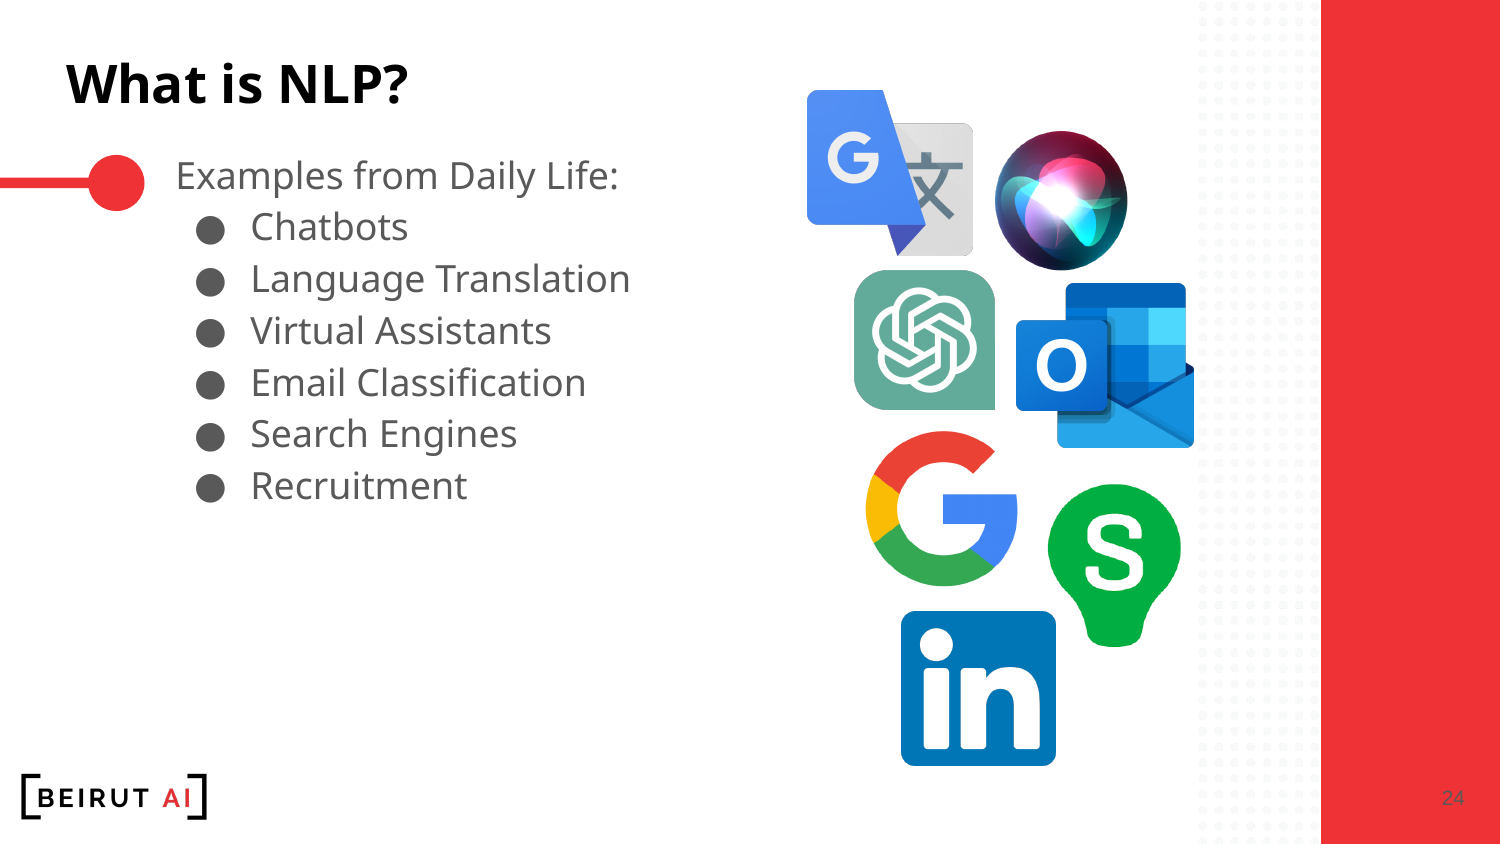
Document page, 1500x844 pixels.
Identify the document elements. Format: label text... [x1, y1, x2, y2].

picture [854, 130, 1128, 411]
picture [1049, 759, 1056, 766]
list Examples from Daily Life: Chatbots Language Translation Virtual Assistants Email Classification Search Engines Recruitment [160, 129, 1304, 600]
slide_number ‹#› [1389, 764, 1480, 830]
title What is NLP? [51, 35, 1194, 130]
picture [807, 90, 973, 256]
picture [13, 764, 216, 830]
picture [854, 0, 1321, 844]
